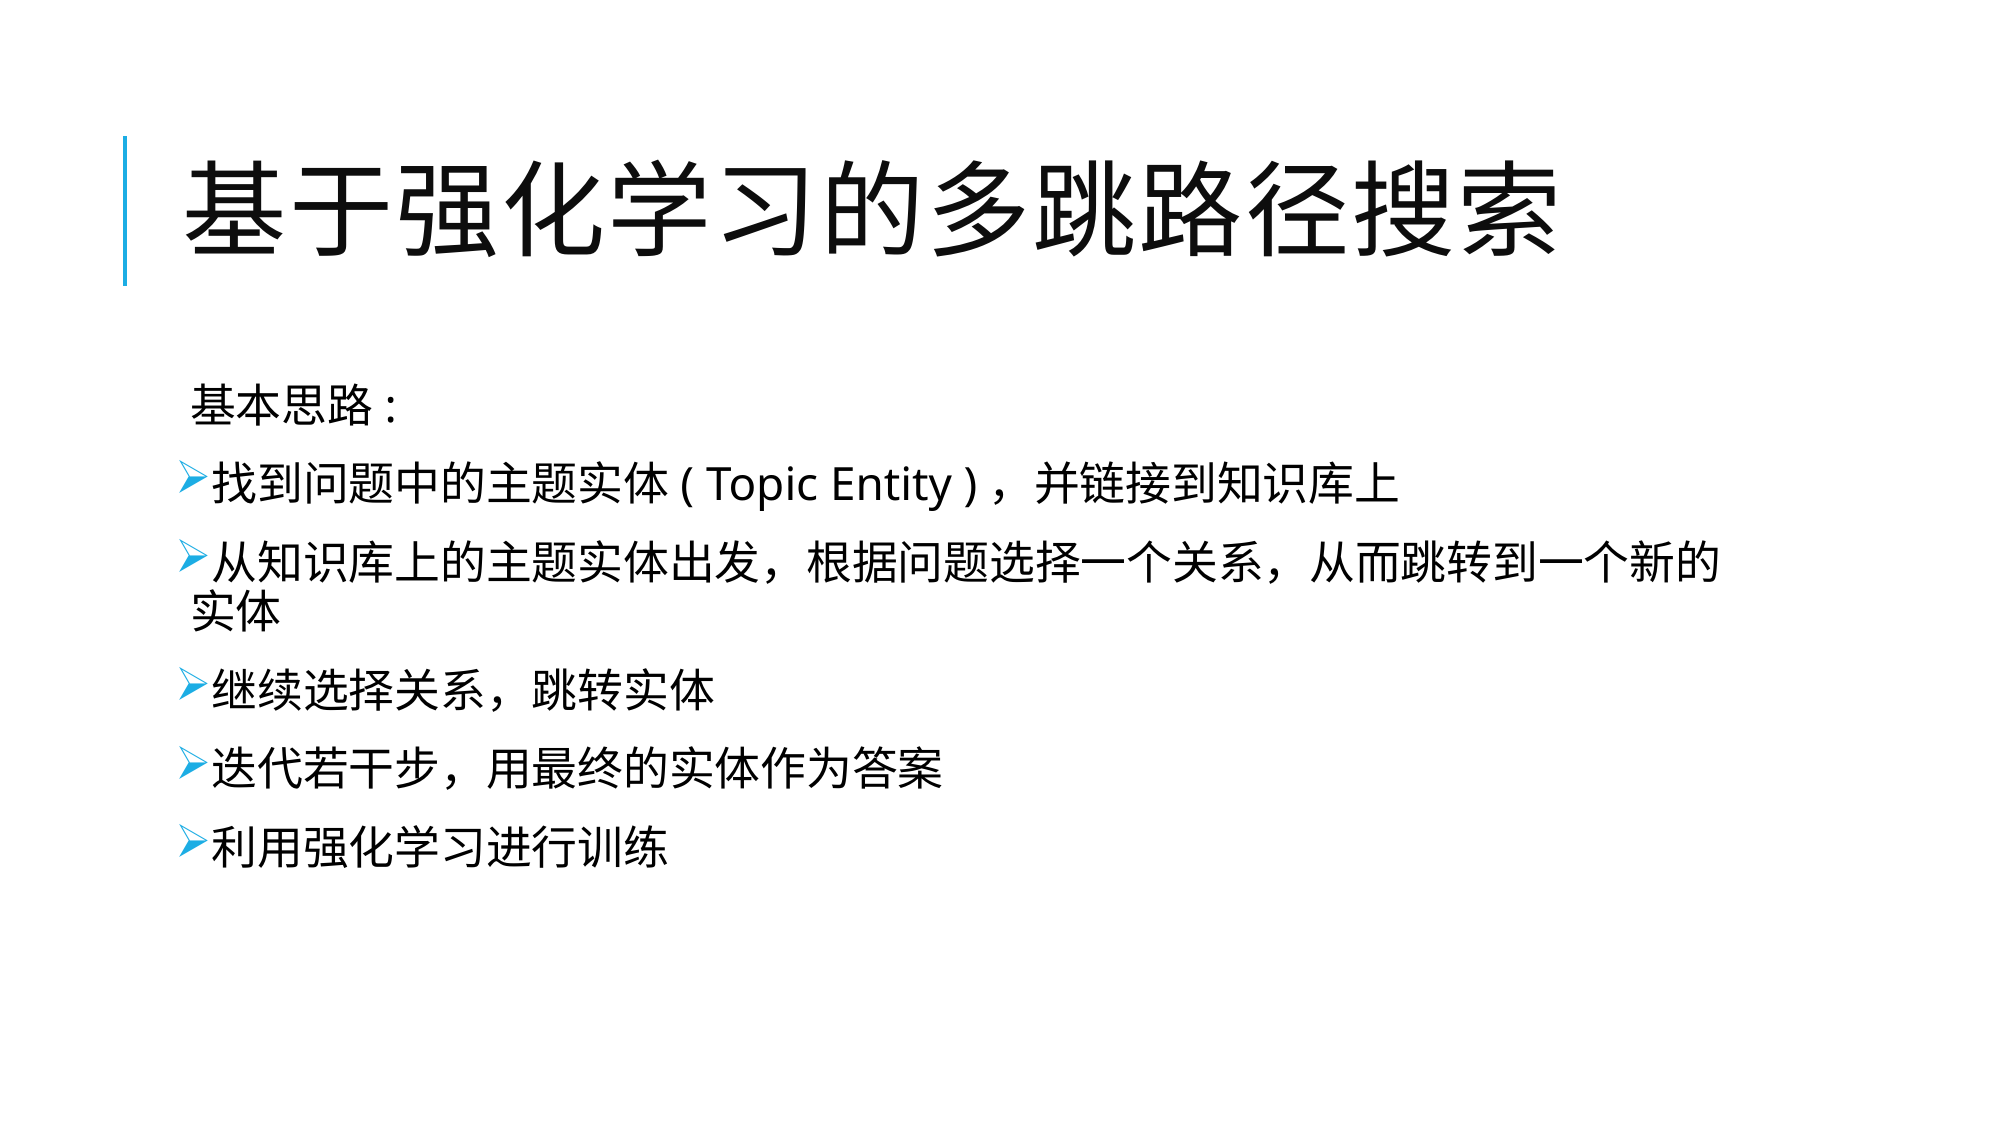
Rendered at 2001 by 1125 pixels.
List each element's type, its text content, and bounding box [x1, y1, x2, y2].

title 基于强化学习的多跳路径搜索 [168, 96, 1763, 342]
list 基本思路: 找到问题中的主题实体( Topic Entity )，并链接到知识库上 从知识库上的主题实体出发，根据问题选择一个关系，从而跳转到一个新的实体 继续选择关系，跳转实体 迭代若干步，用最终的实体作为答案 利用强化学习进行训练 [168, 375, 1763, 1035]
